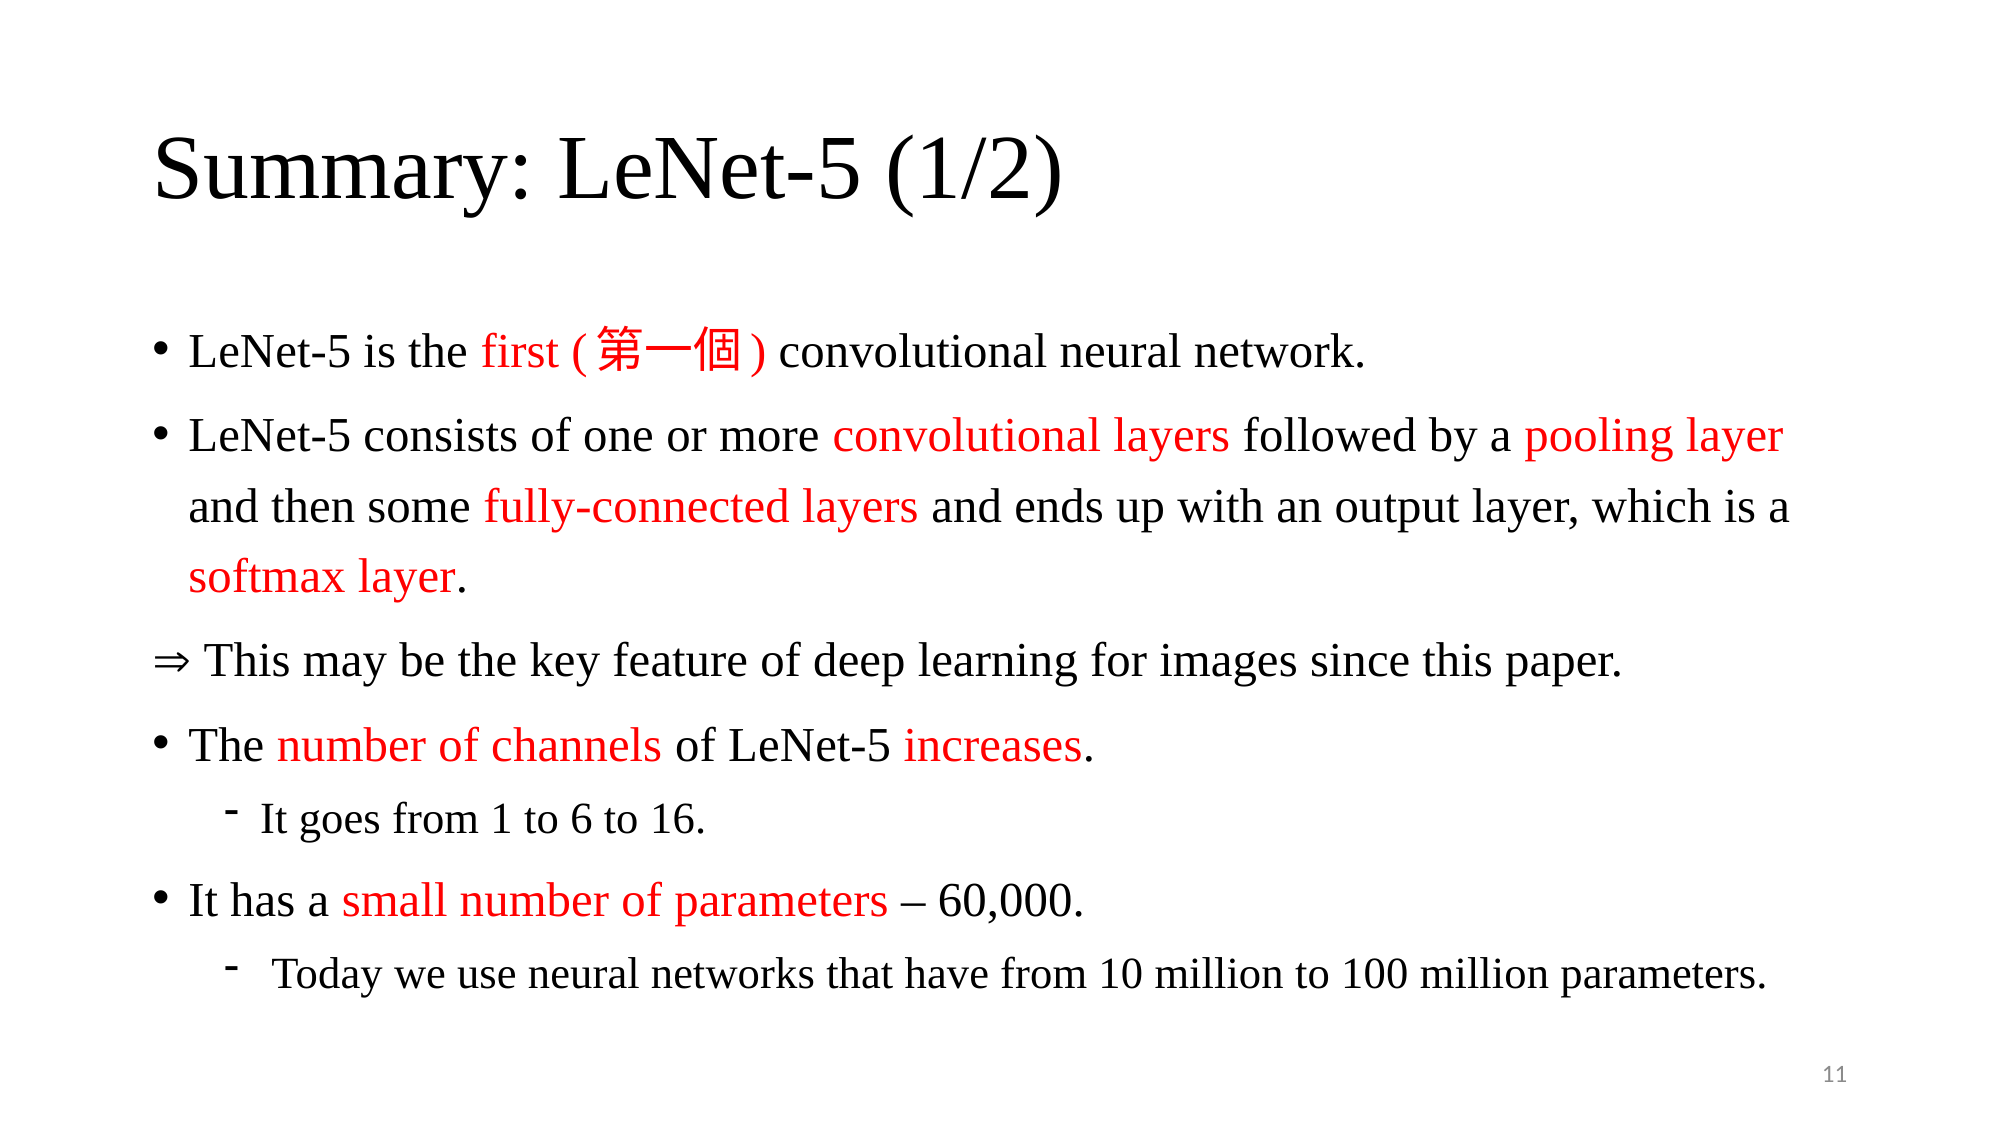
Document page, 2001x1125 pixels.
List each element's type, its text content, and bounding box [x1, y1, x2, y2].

list LeNet-5 is the first (第一個) convolutional neural network. LeNet-5 consists of one or more convolutional layers followed by a pooling layer and then some fully-connected layers and ends up with an output layer, which is a softmax layer.  This may be the key feature of deep learning for images since this paper. The number of channels of LeNet-5 increases. It goes from 1 to 6 to 16. It has a small number of parameters – 60,000. Today we use neural networks that have from 10 million to 100 million parameters. [137, 299, 1863, 1014]
title Summary: LeNet-5 (1/2) [137, 59, 1863, 278]
slide_number 11 [1412, 1042, 1863, 1103]
